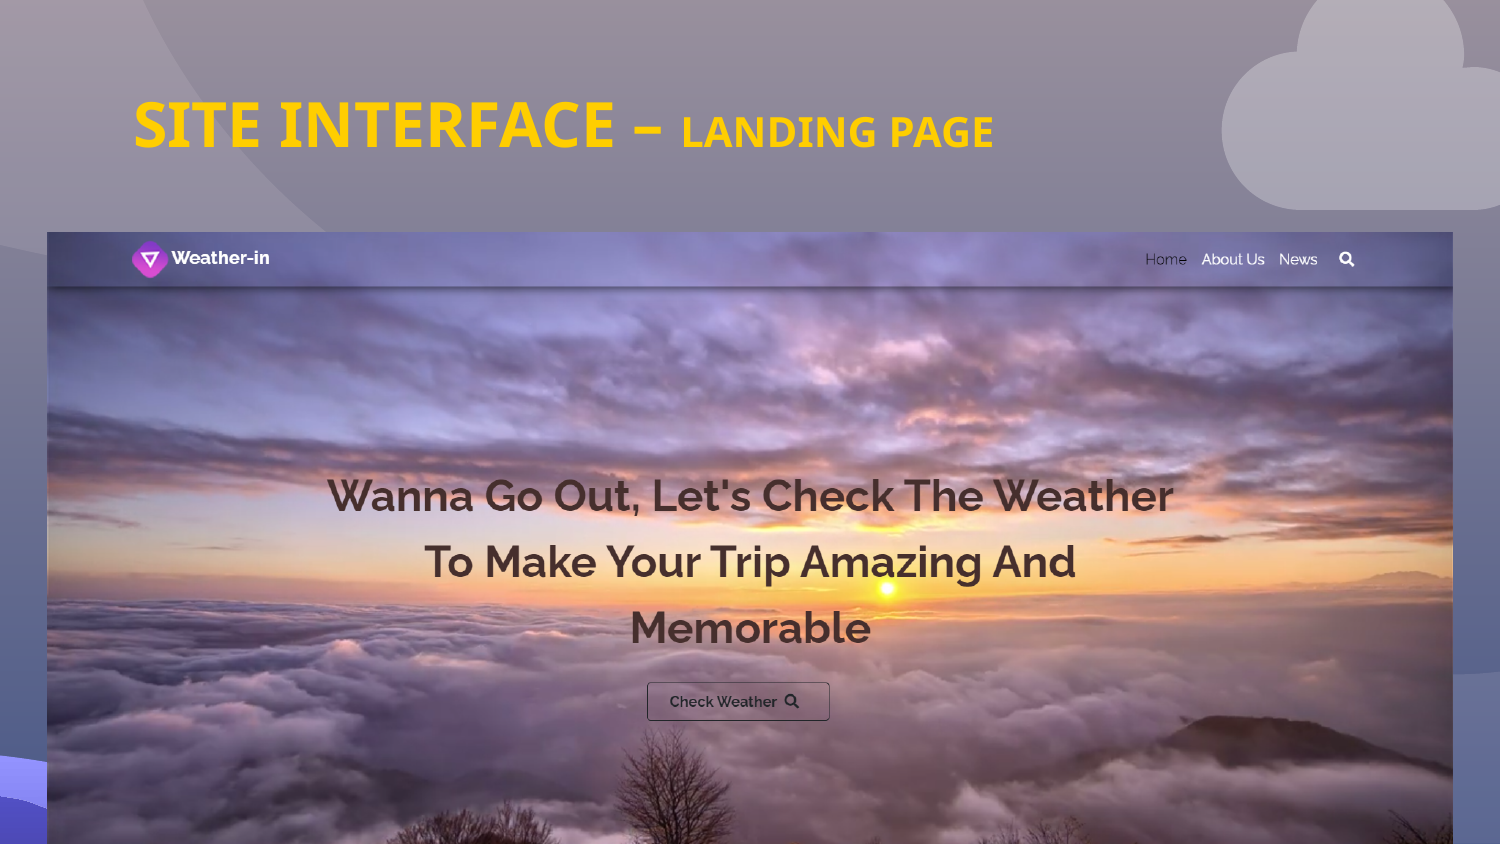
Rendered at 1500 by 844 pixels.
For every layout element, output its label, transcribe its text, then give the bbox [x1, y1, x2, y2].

title SITE INTERFACE – LANDING PAGE [118, 69, 1382, 164]
picture [46, 232, 1453, 844]
